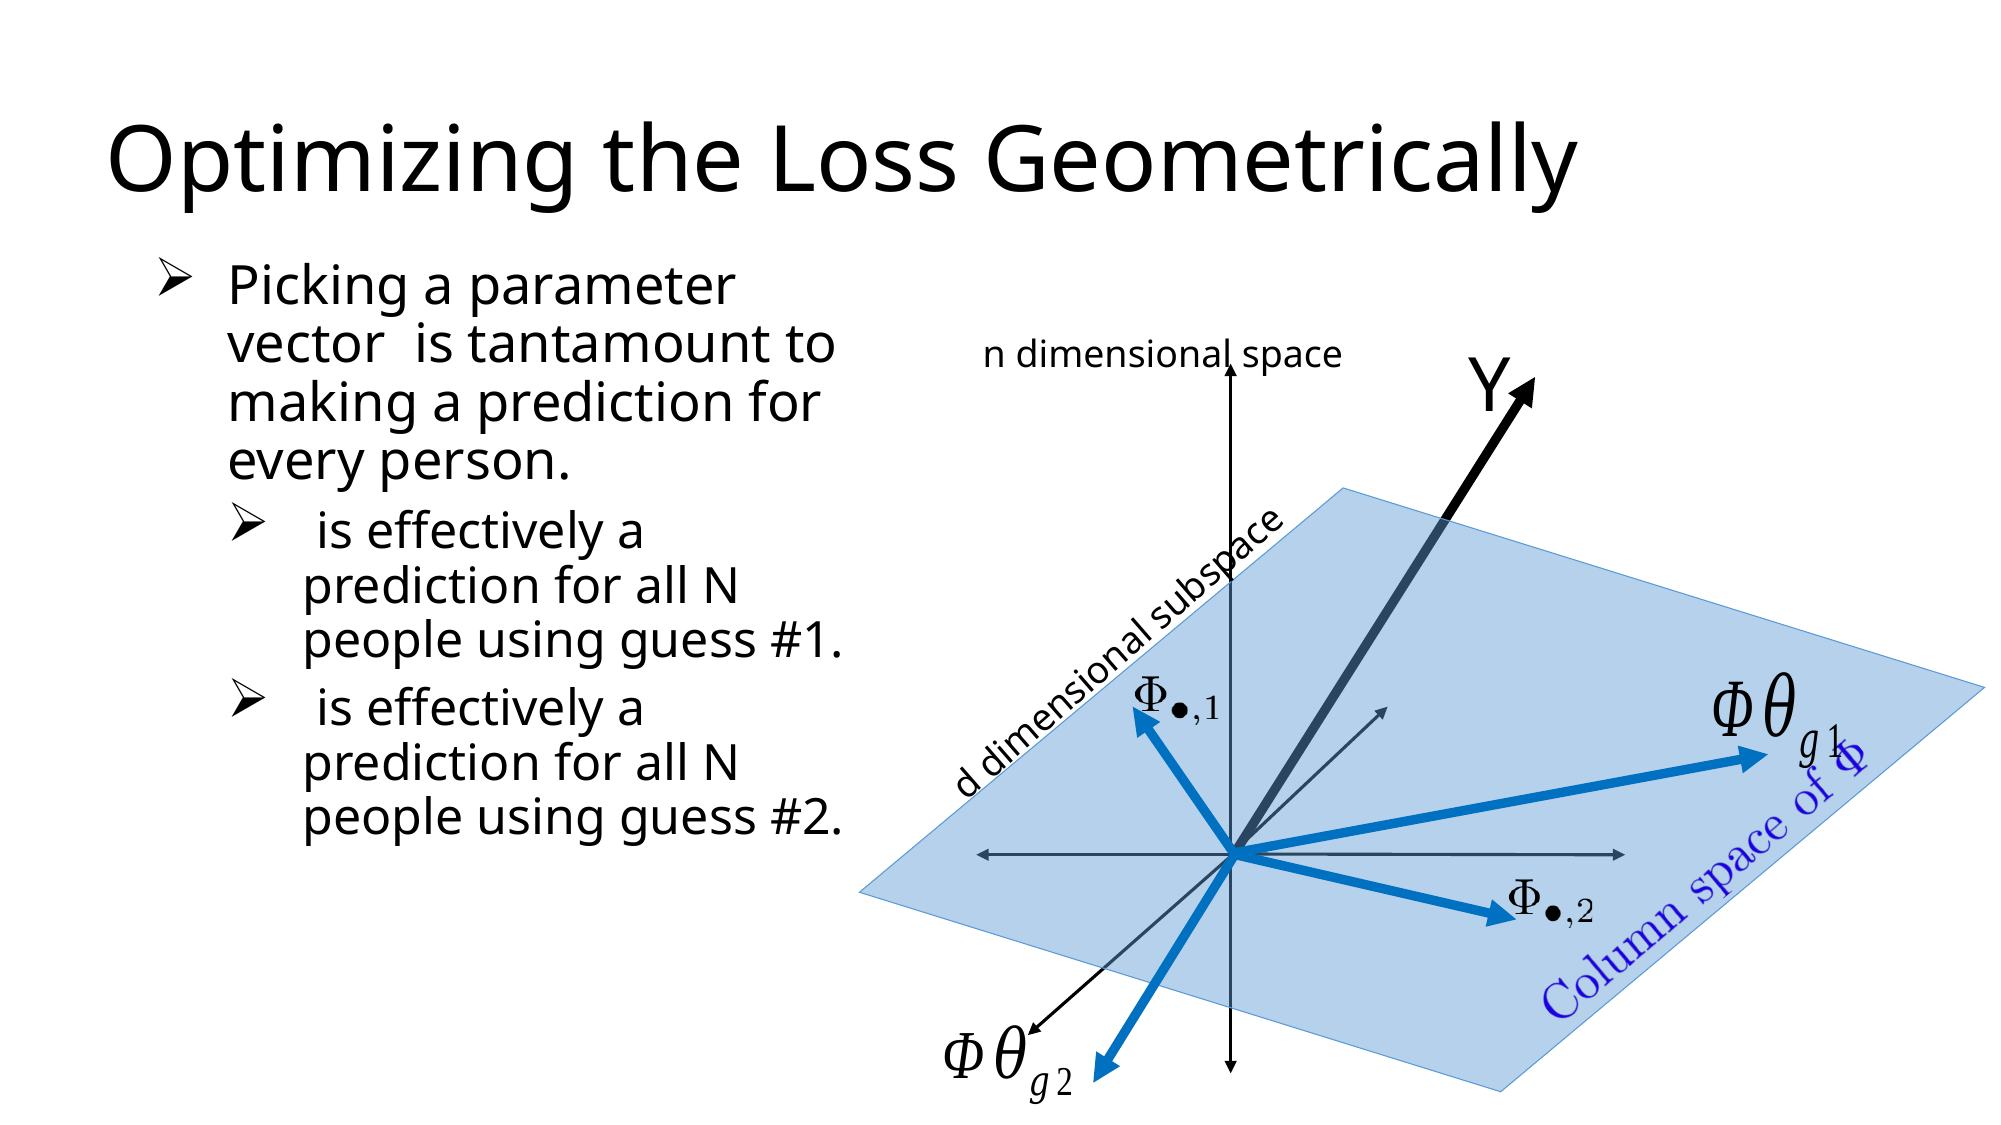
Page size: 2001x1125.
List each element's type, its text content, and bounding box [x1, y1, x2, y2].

text_box [1237, 906, 1724, 1093]
text_box d dimensional subspace [925, 511, 1230, 823]
text_box [1517, 853, 1728, 859]
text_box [1093, 852, 1237, 1083]
text_box n dimensional space [968, 322, 1359, 383]
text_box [1132, 706, 1517, 852]
picture [1502, 859, 1911, 928]
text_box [1027, 856, 1093, 1035]
text_box [1535, 547, 1986, 859]
title Optimizing the Loss Geometrically [90, 52, 1863, 271]
picture [1134, 676, 1219, 725]
text_box [858, 592, 1230, 945]
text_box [1237, 853, 1517, 920]
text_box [1237, 754, 1768, 853]
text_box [1233, 328, 1535, 754]
